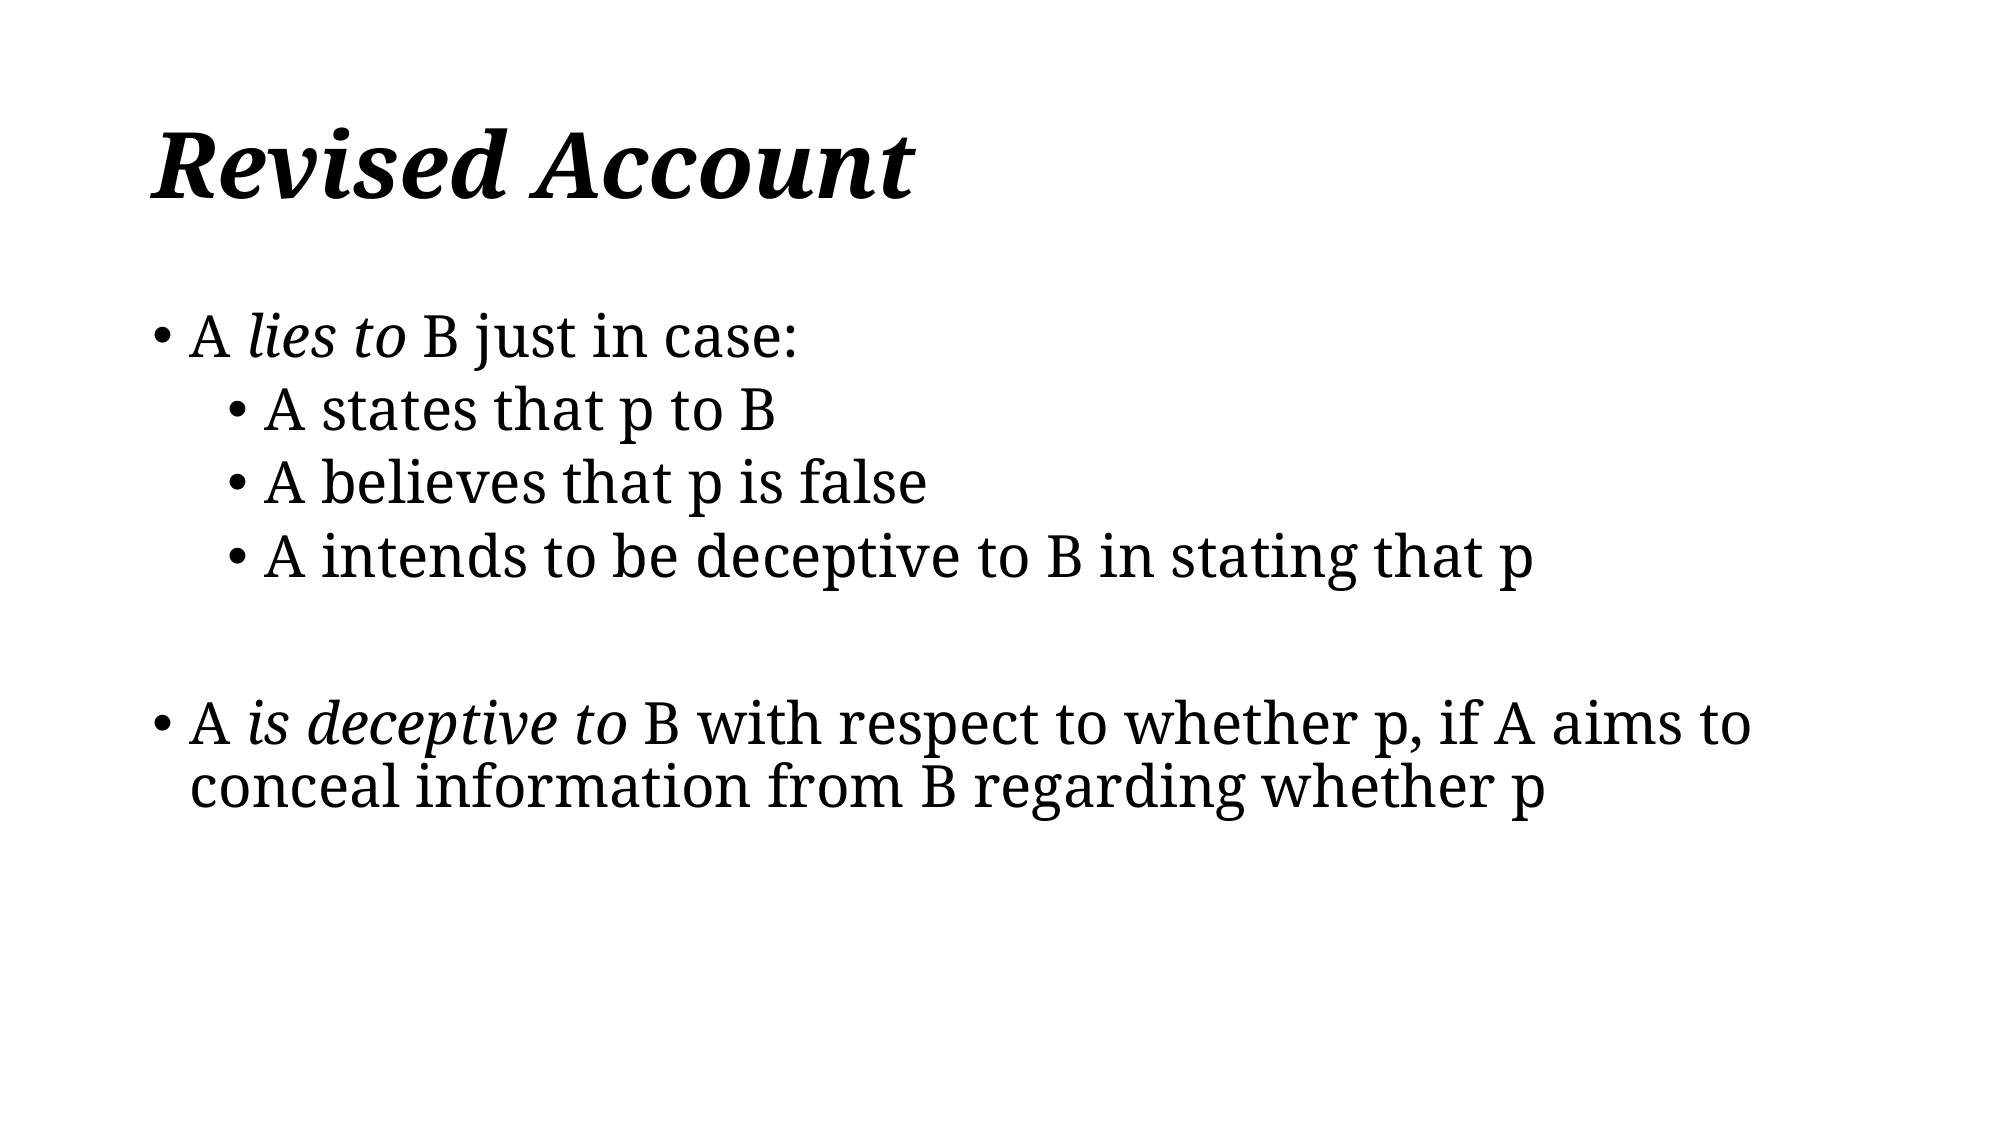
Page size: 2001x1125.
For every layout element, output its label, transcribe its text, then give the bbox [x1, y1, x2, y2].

list A lies to B just in case: A states that p to B A believes that p is false A intends to be deceptive to B in stating that p A is deceptive to B with respect to whether p, if A aims to conceal information from B regarding whether p [137, 299, 1863, 1014]
title Revised Account [137, 59, 1863, 278]
